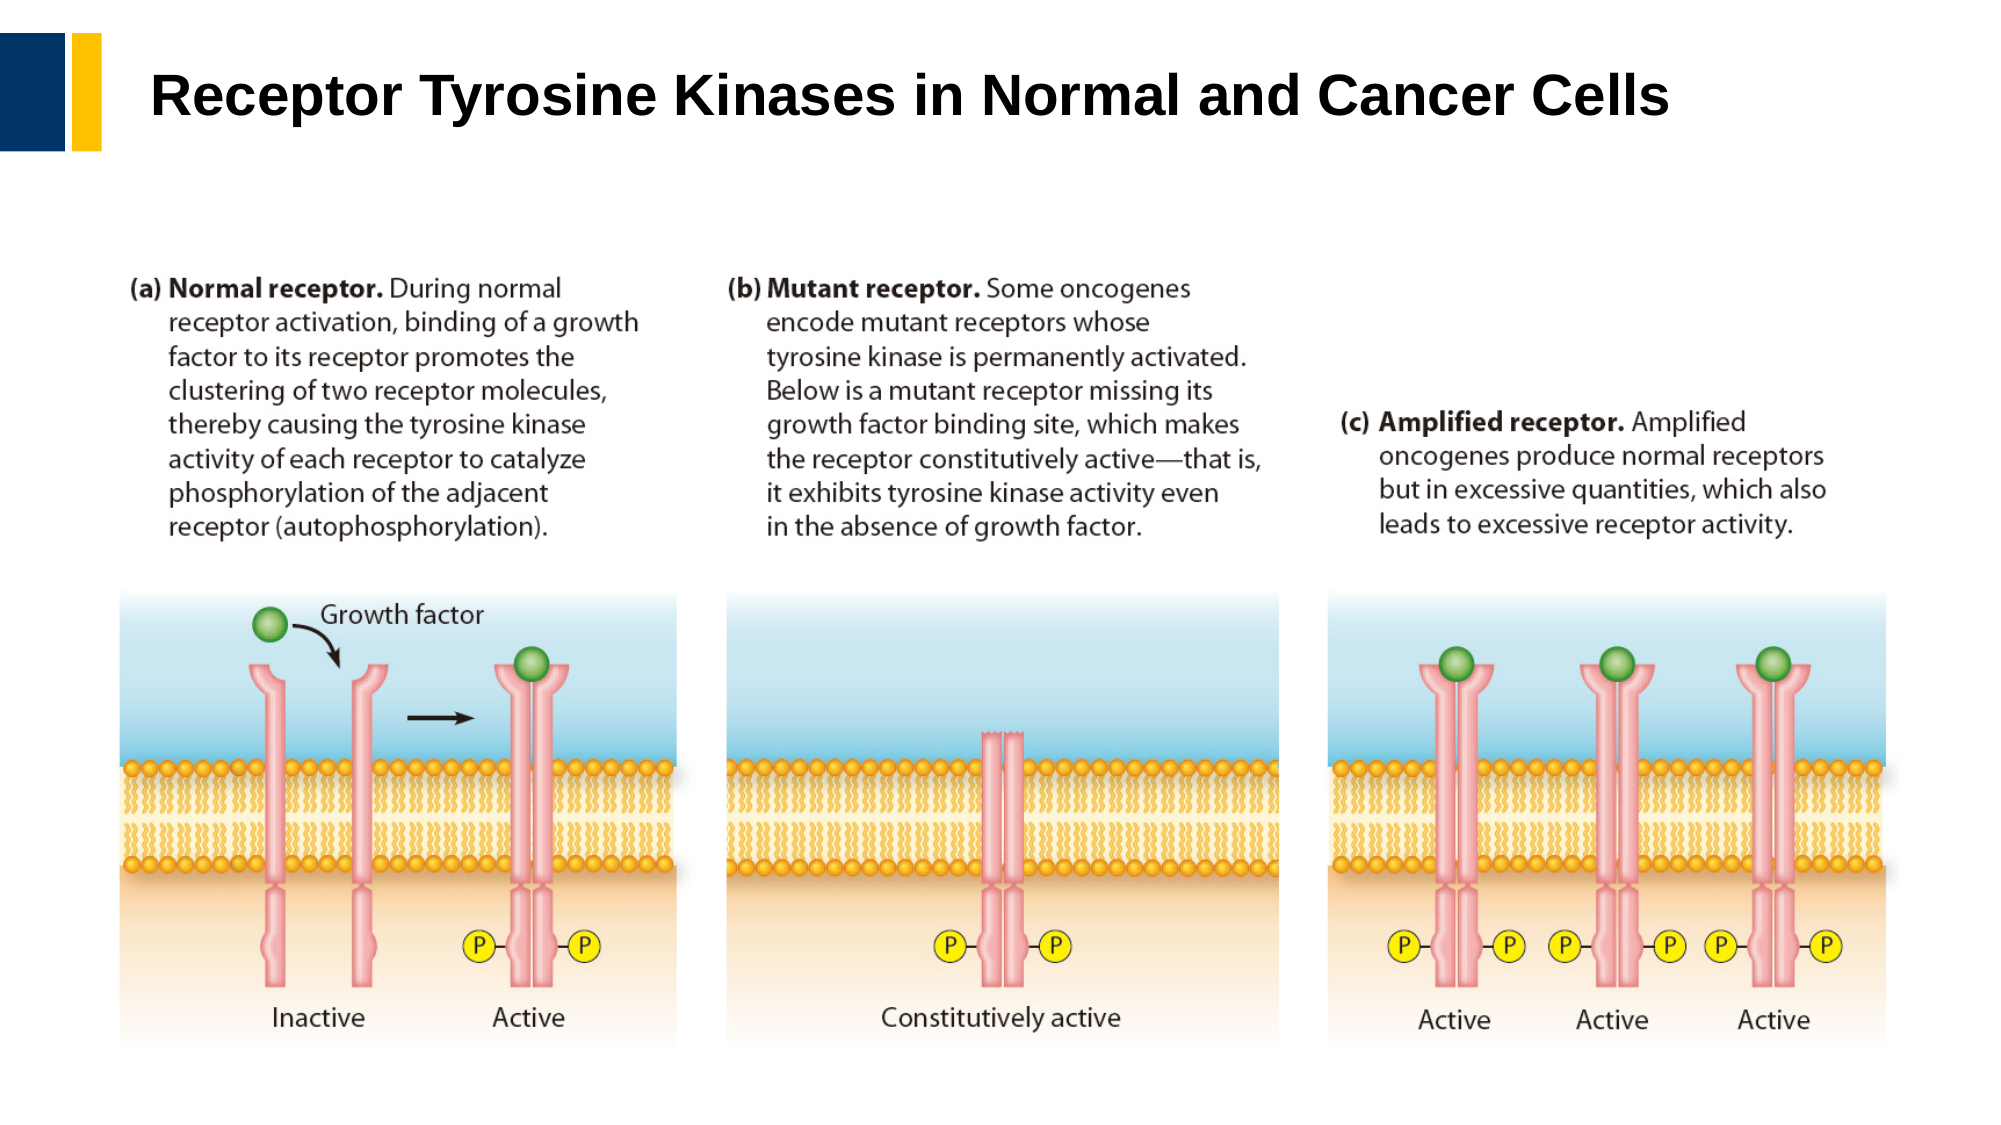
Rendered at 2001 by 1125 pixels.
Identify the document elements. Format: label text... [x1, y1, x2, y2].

title Receptor Tyrosine Kinases in Normal and Cancer Cells [135, 33, 1950, 152]
picture [100, 264, 1900, 1092]
